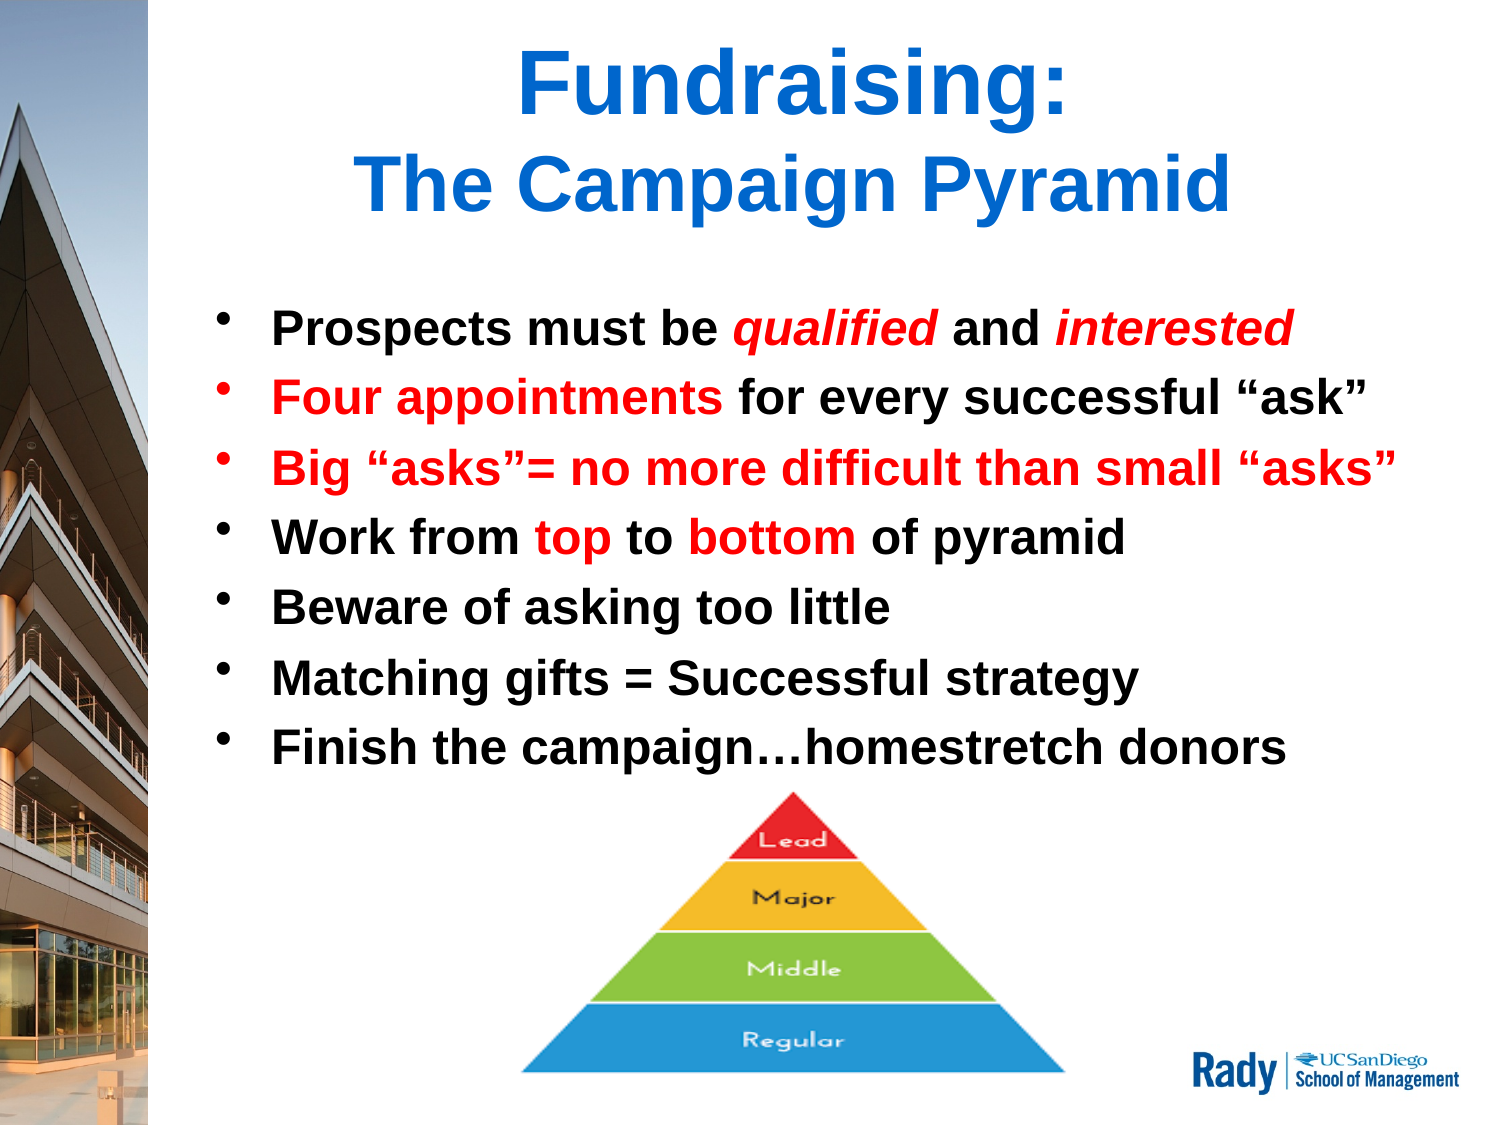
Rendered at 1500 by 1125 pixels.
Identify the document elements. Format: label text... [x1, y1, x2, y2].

picture [0, 0, 148, 1125]
title Fundraising: The Campaign Pyramid [262, 0, 1326, 238]
picture [515, 787, 1073, 1076]
picture [1187, 1044, 1463, 1101]
list Prospects must be qualified and interested Four appointments for every successful “ask” Big “asks”= no more difficult than small “asks” Work from top to bottom of pyramid Beware of asking too little Matching gifts = Successful strategy Finish the campaign…homestretch donors [199, 287, 1426, 959]
